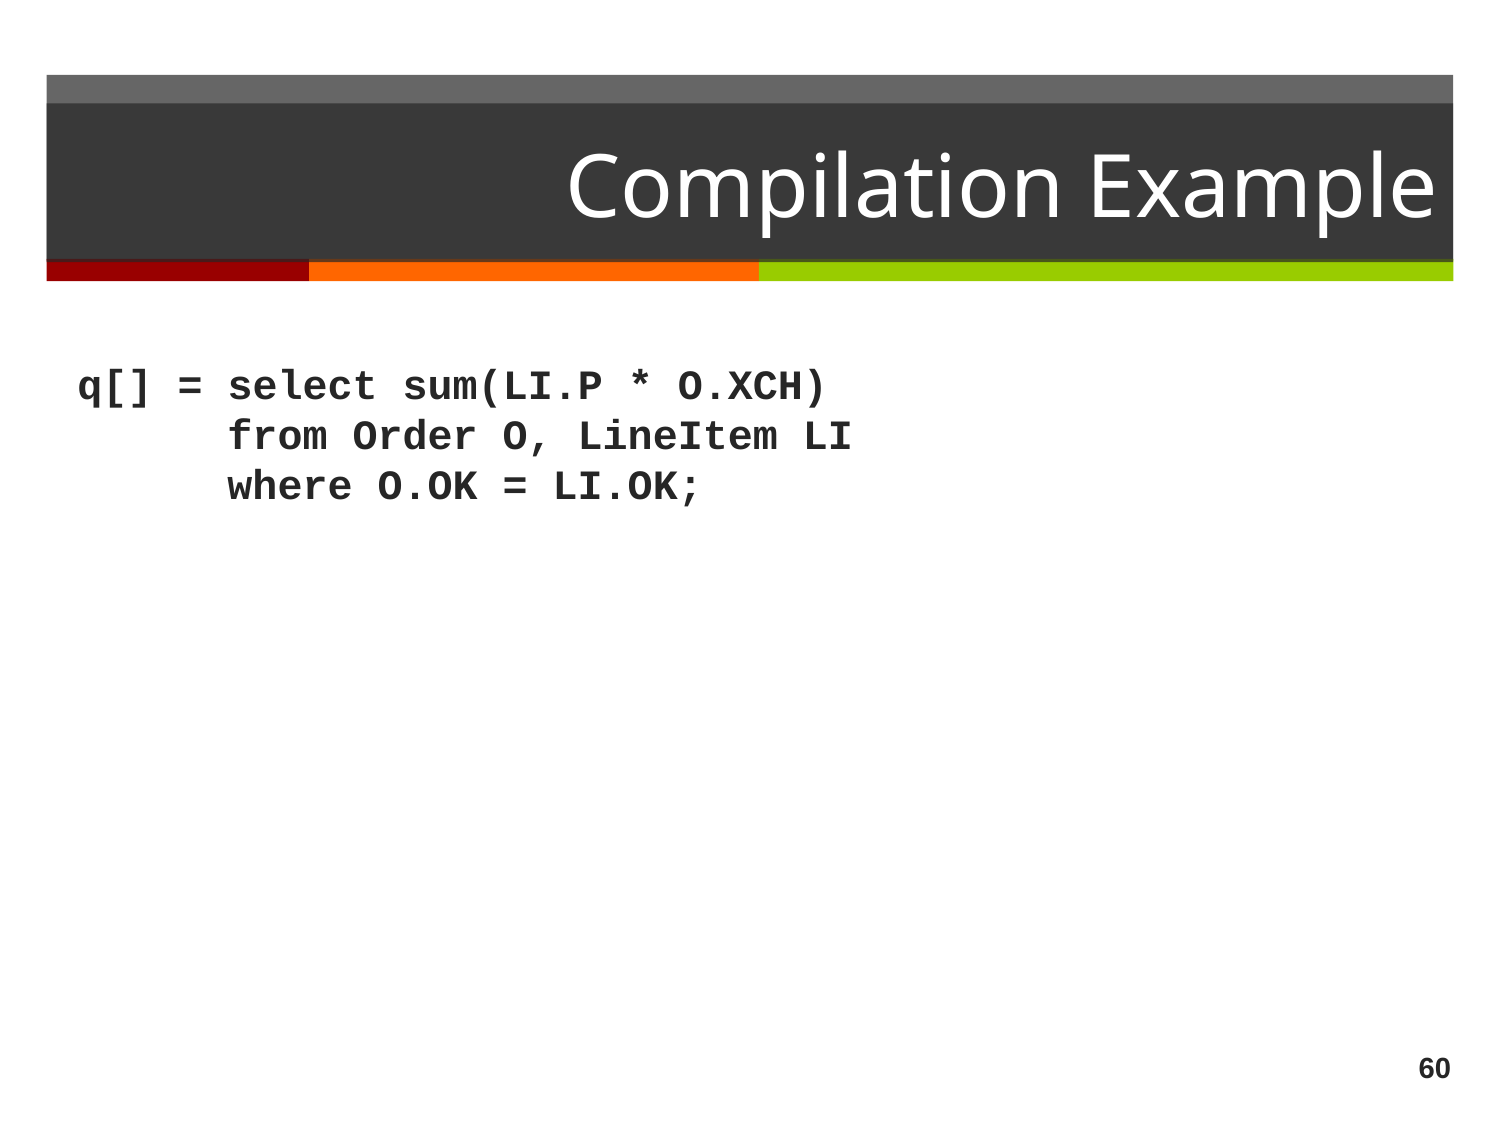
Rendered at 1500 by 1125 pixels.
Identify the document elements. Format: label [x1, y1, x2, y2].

title [46, 103, 1454, 263]
list [62, 349, 1454, 1006]
